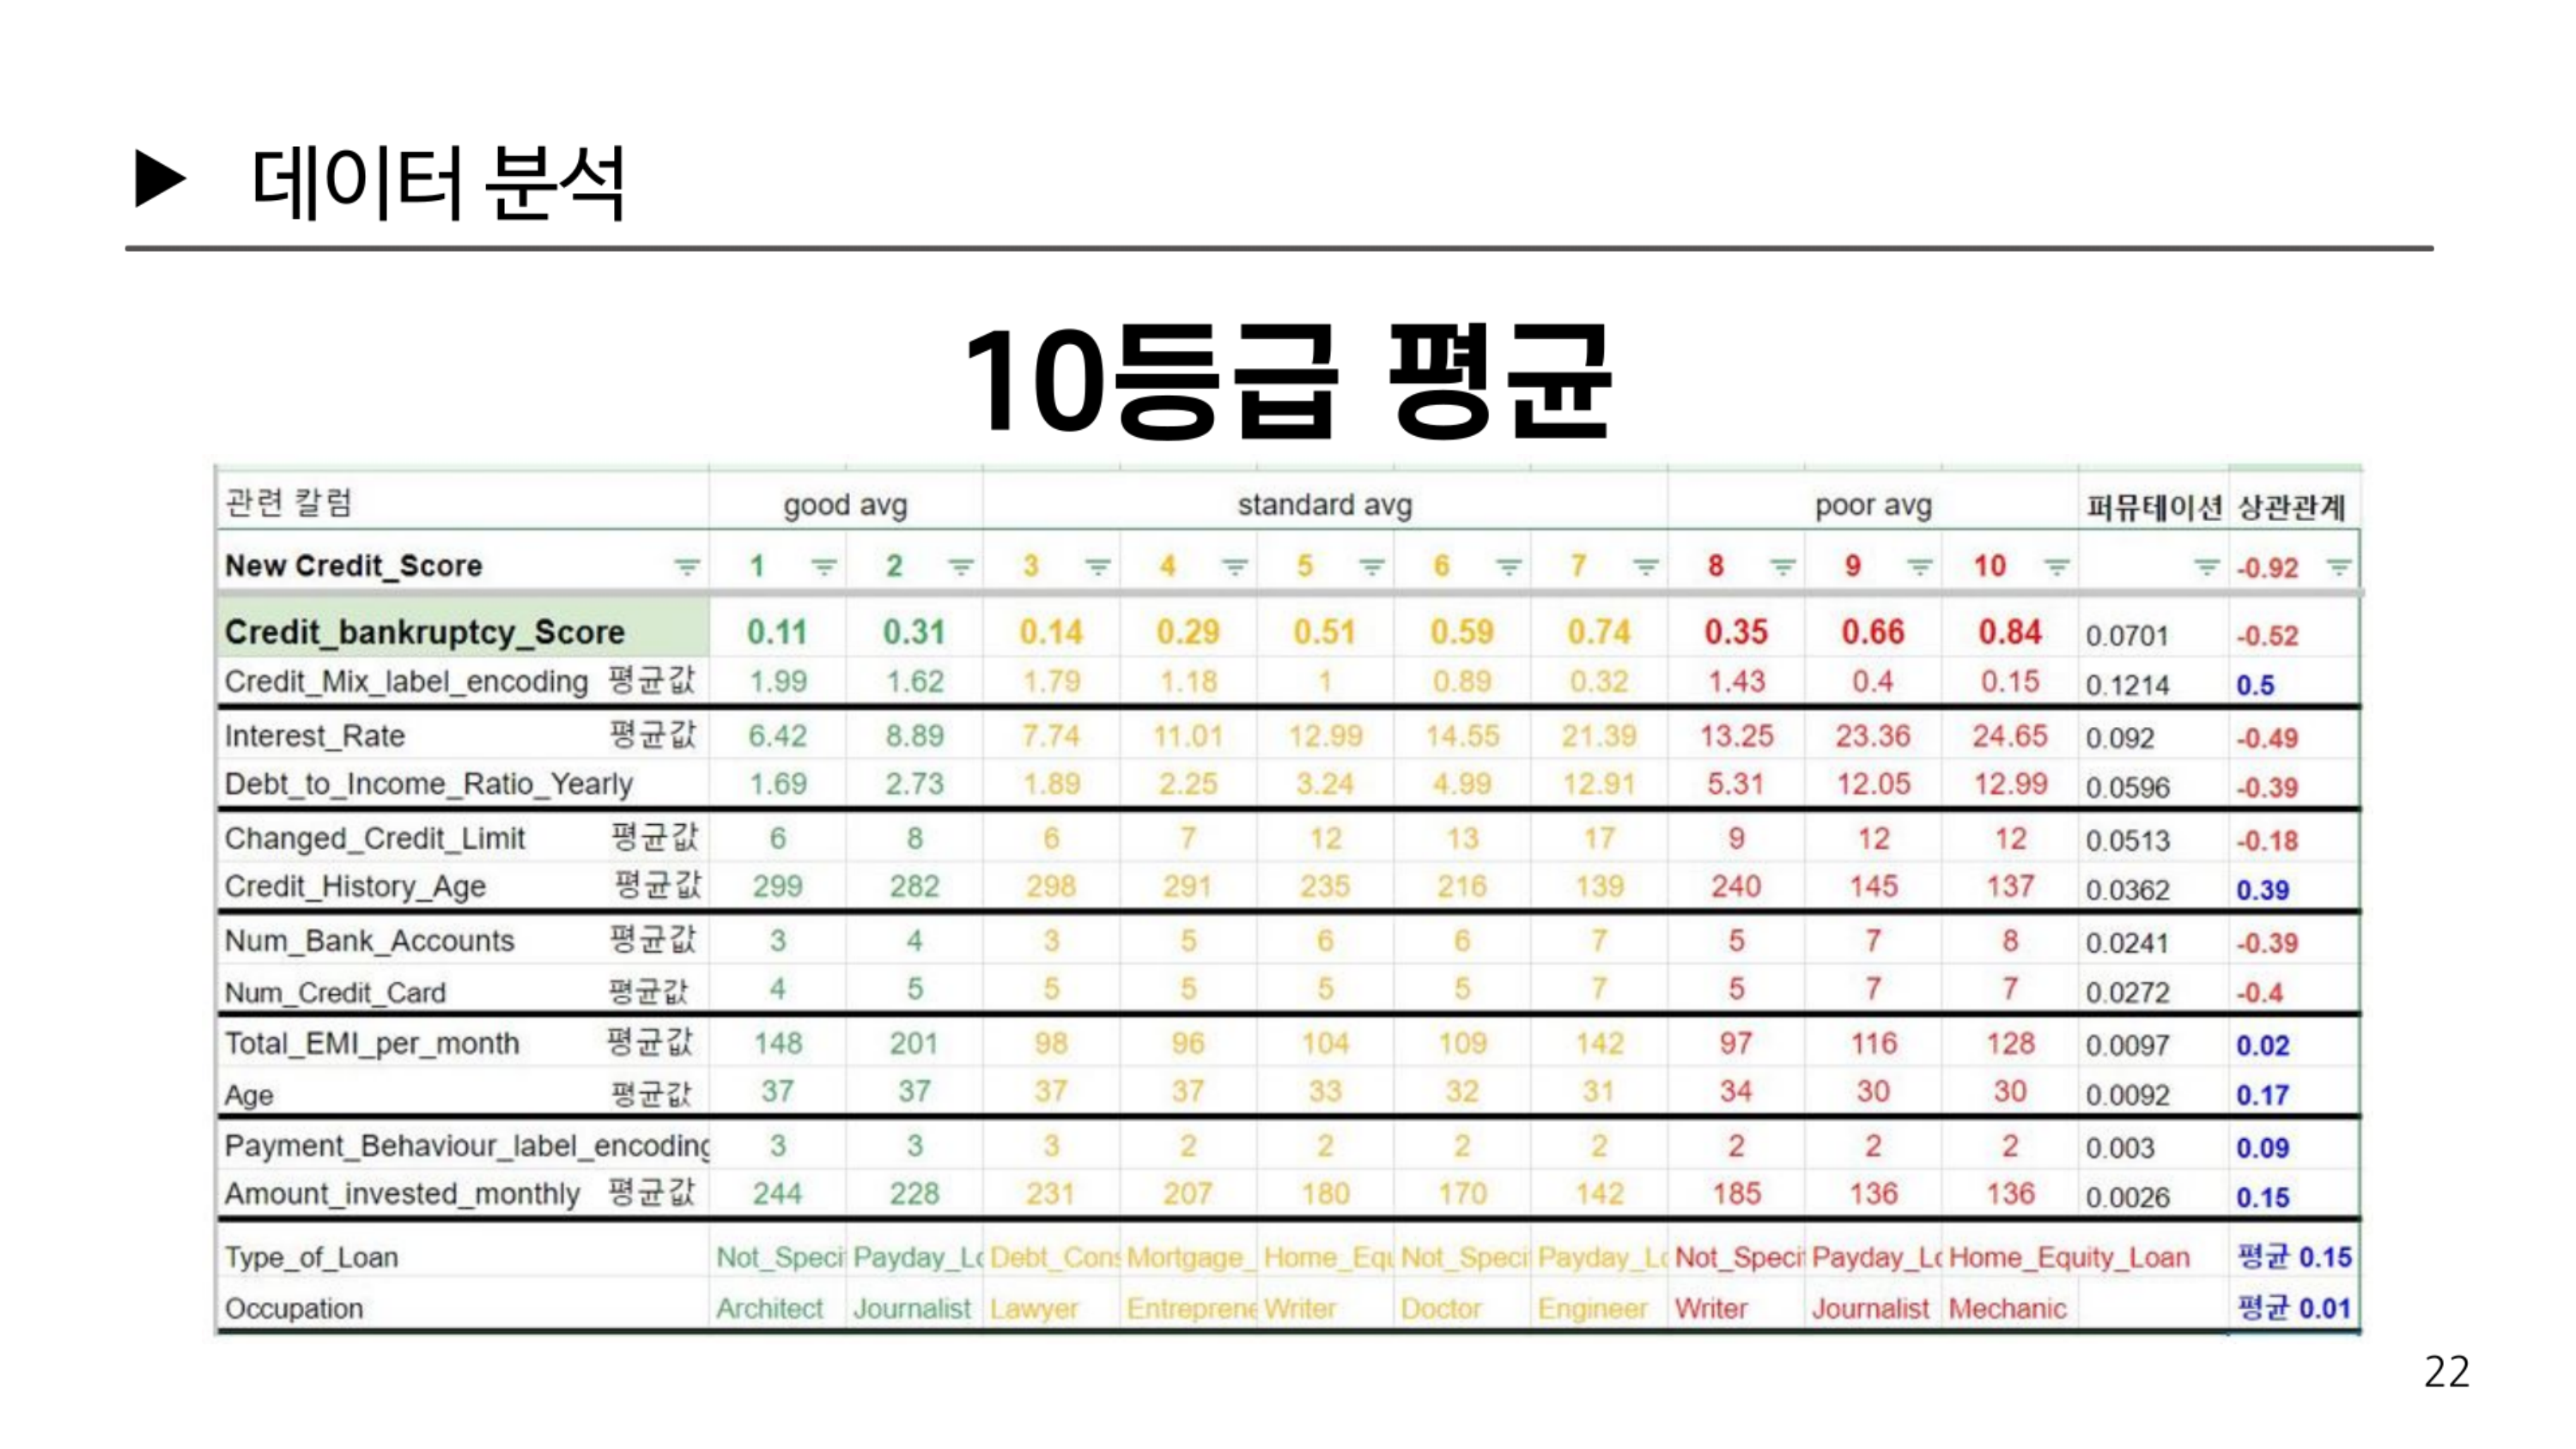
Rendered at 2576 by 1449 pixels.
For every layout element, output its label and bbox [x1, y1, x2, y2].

text_box [705, 244, 2434, 252]
picture [2298, 1319, 2569, 1437]
text_box [202, 591, 2373, 1344]
picture [0, 97, 2382, 582]
